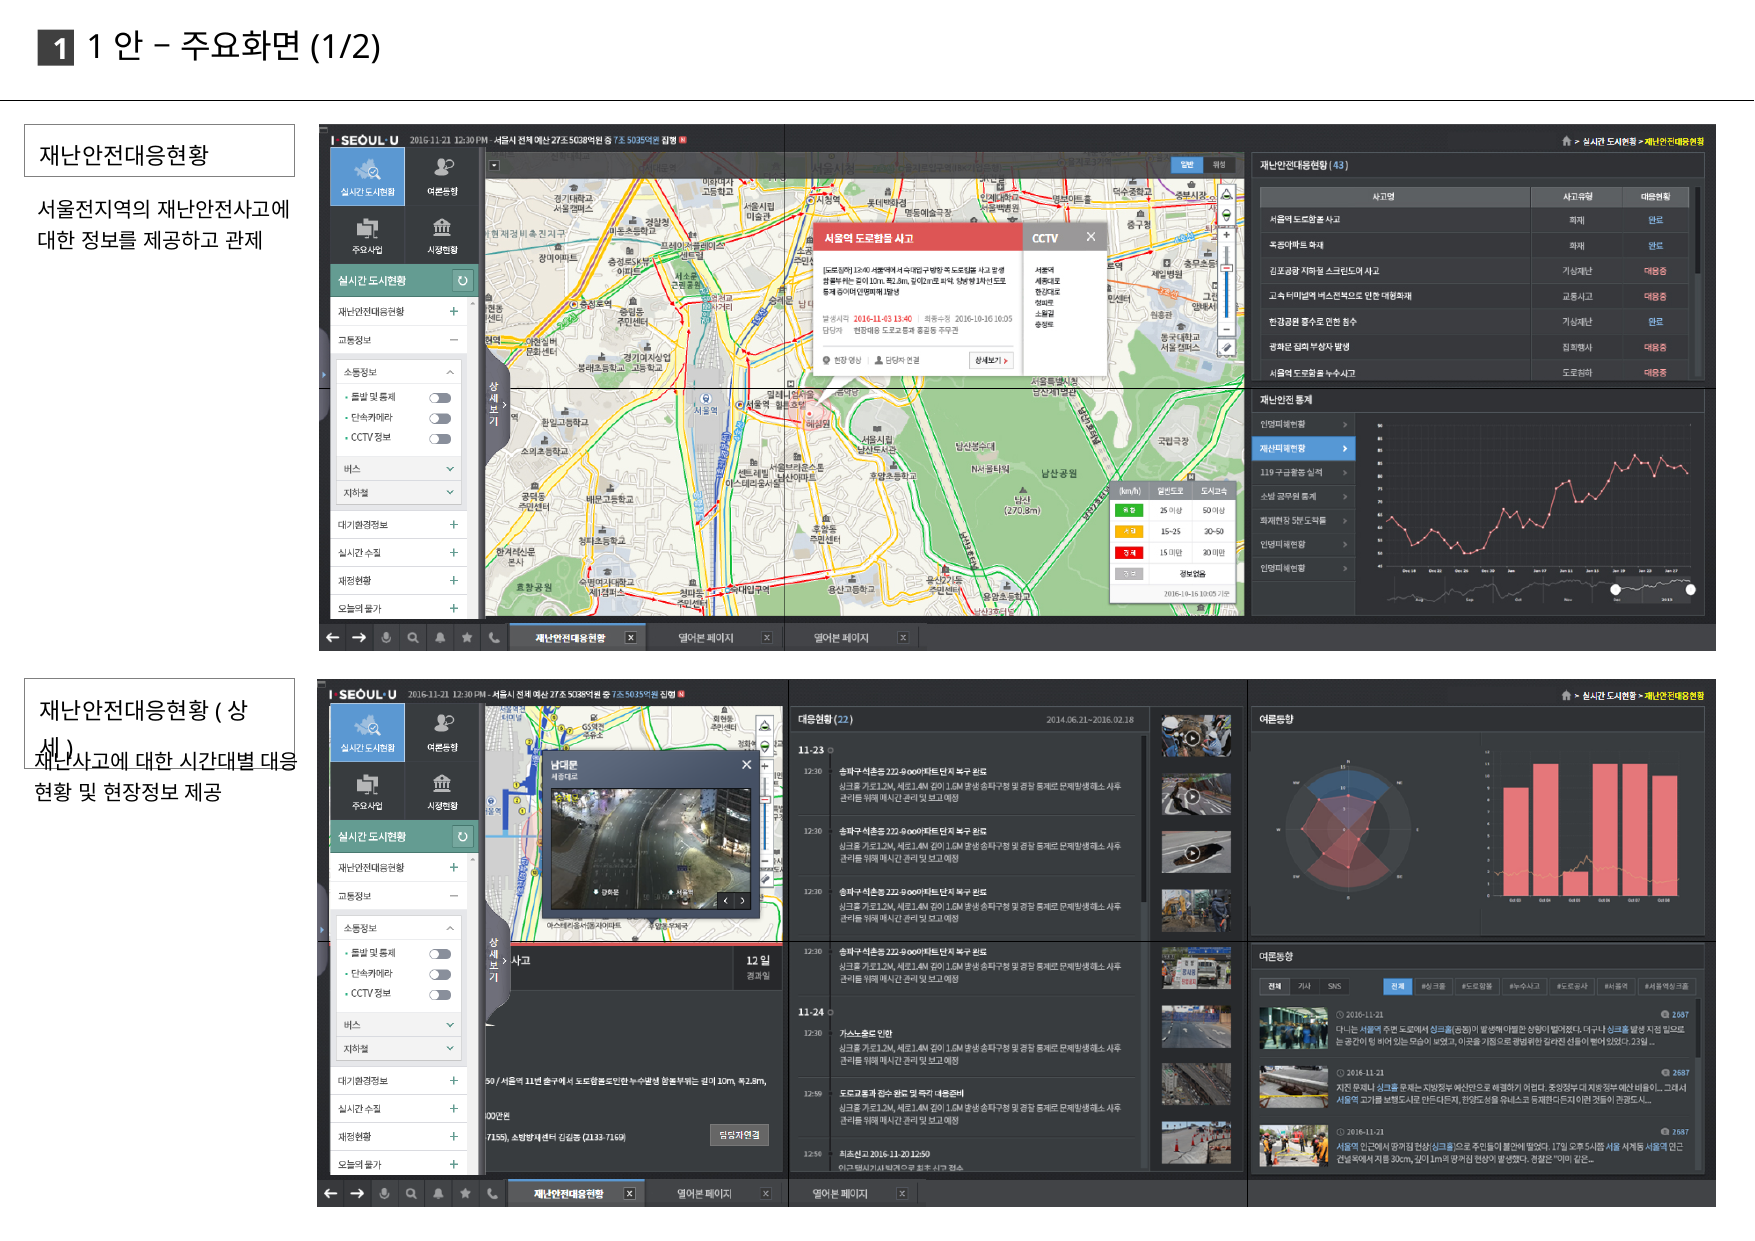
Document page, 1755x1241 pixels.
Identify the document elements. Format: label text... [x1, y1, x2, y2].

text_box 1안 – 주요화면(1/2) [71, 17, 396, 73]
text_box 서울전지역의 재난안전사고에 대한 정보를 제공하고 관제 [22, 183, 311, 261]
text_box 재난안전대응현황 [24, 124, 295, 177]
picture [319, 113, 1716, 652]
picture [317, 669, 1716, 1207]
text_box 재난안전대응현황(상세) [24, 678, 295, 735]
text_box 재난사고에 대한 시간대별 대응 현황 및 현장정보 제공 [19, 735, 312, 813]
text_box 1 [35, 27, 76, 68]
